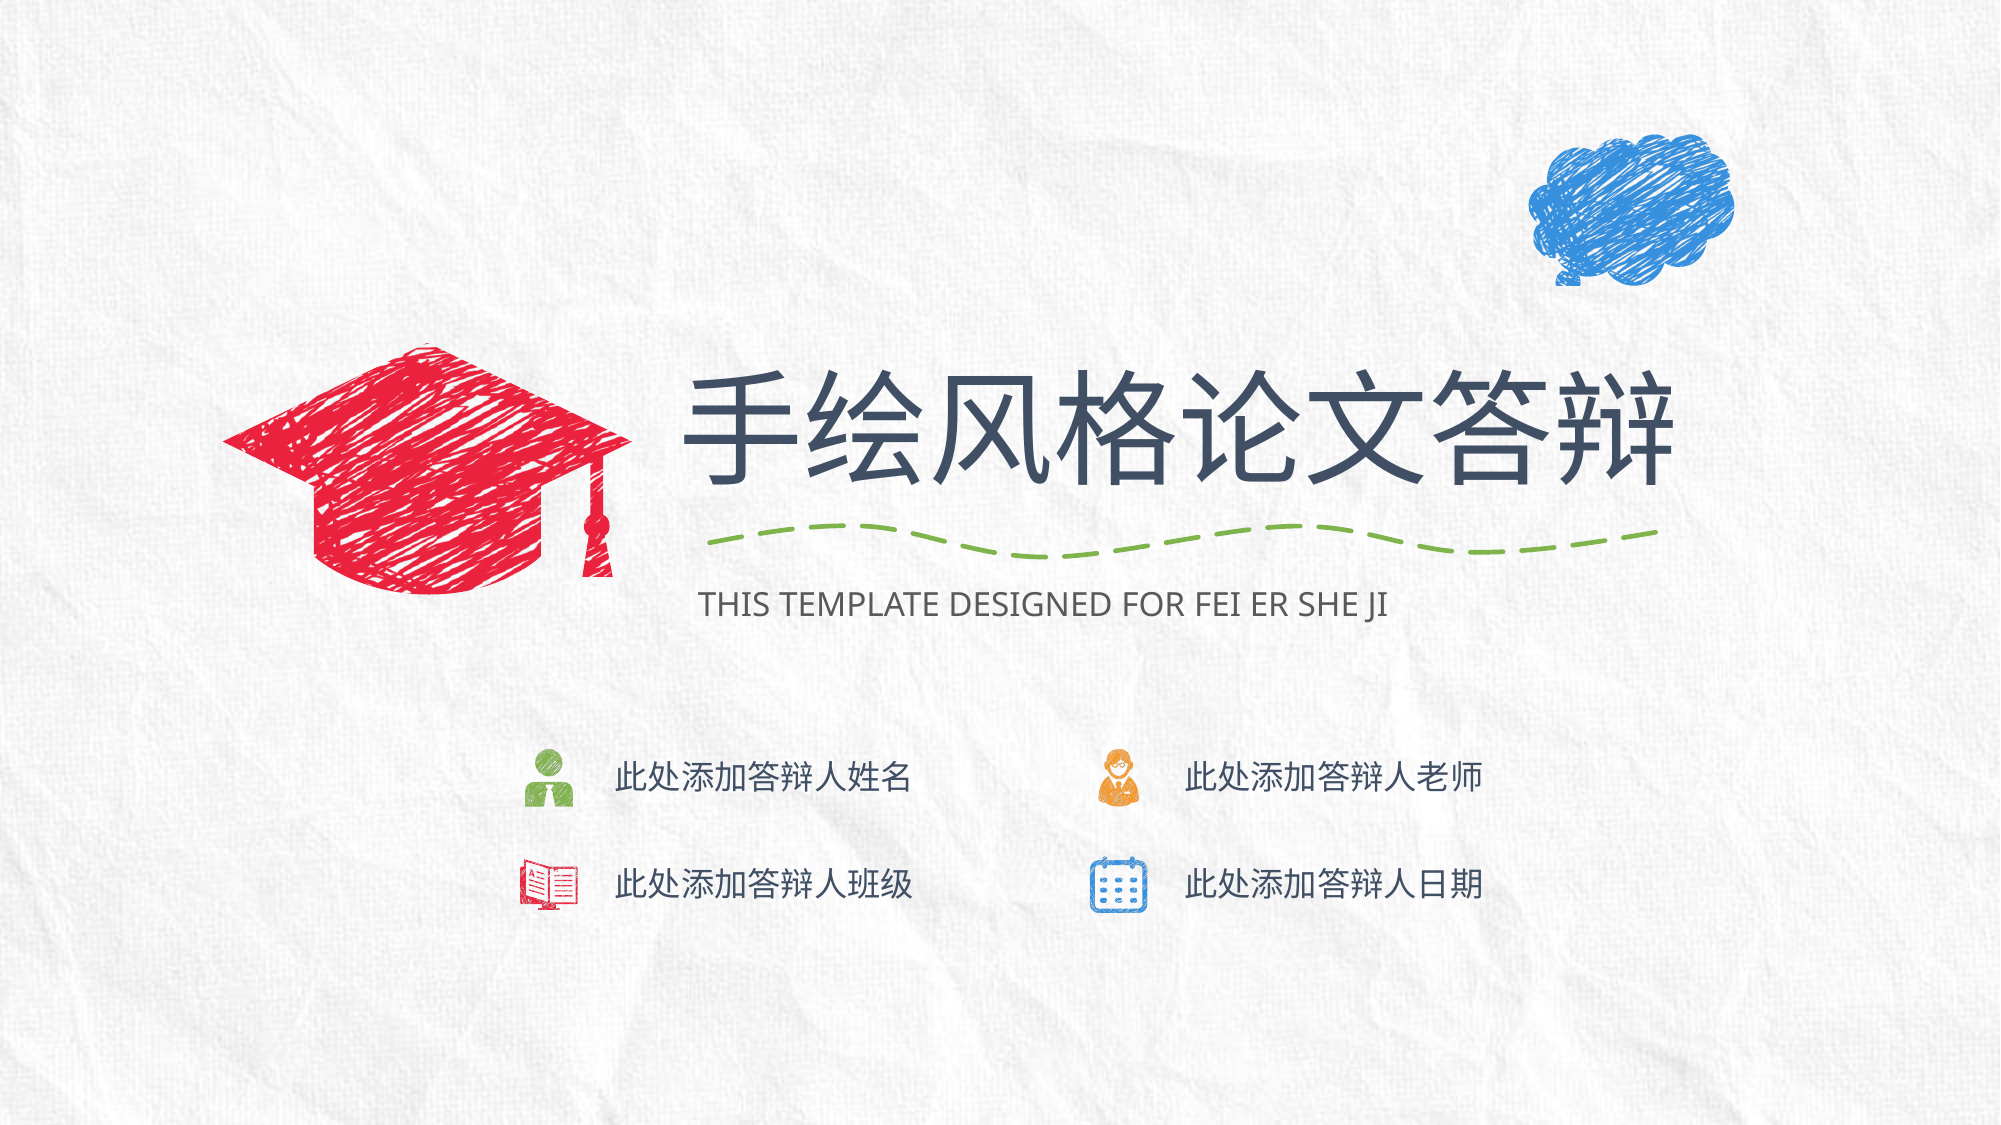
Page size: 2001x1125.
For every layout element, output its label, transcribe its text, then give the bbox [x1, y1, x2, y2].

text_box [708, 524, 1666, 559]
text_box [1089, 856, 1148, 914]
text_box [525, 781, 573, 807]
text_box [1098, 749, 1139, 807]
text_box [535, 749, 563, 777]
text_box [520, 859, 578, 911]
text_box THIS TEMPLATE DESIGNED FOR FEI ER SHE JI [683, 575, 1665, 631]
text_box 手绘风格论文答辩 [663, 342, 1984, 508]
text_box 此处添加答辩人姓名 [600, 748, 1018, 804]
text_box [222, 342, 632, 595]
text_box 此处添加答辩人日期 [1169, 855, 1588, 911]
text_box 此处添加答辩人班级 [600, 855, 1018, 911]
text_box [1527, 133, 1736, 312]
text_box 此处添加答辩人老师 [1169, 748, 1588, 804]
